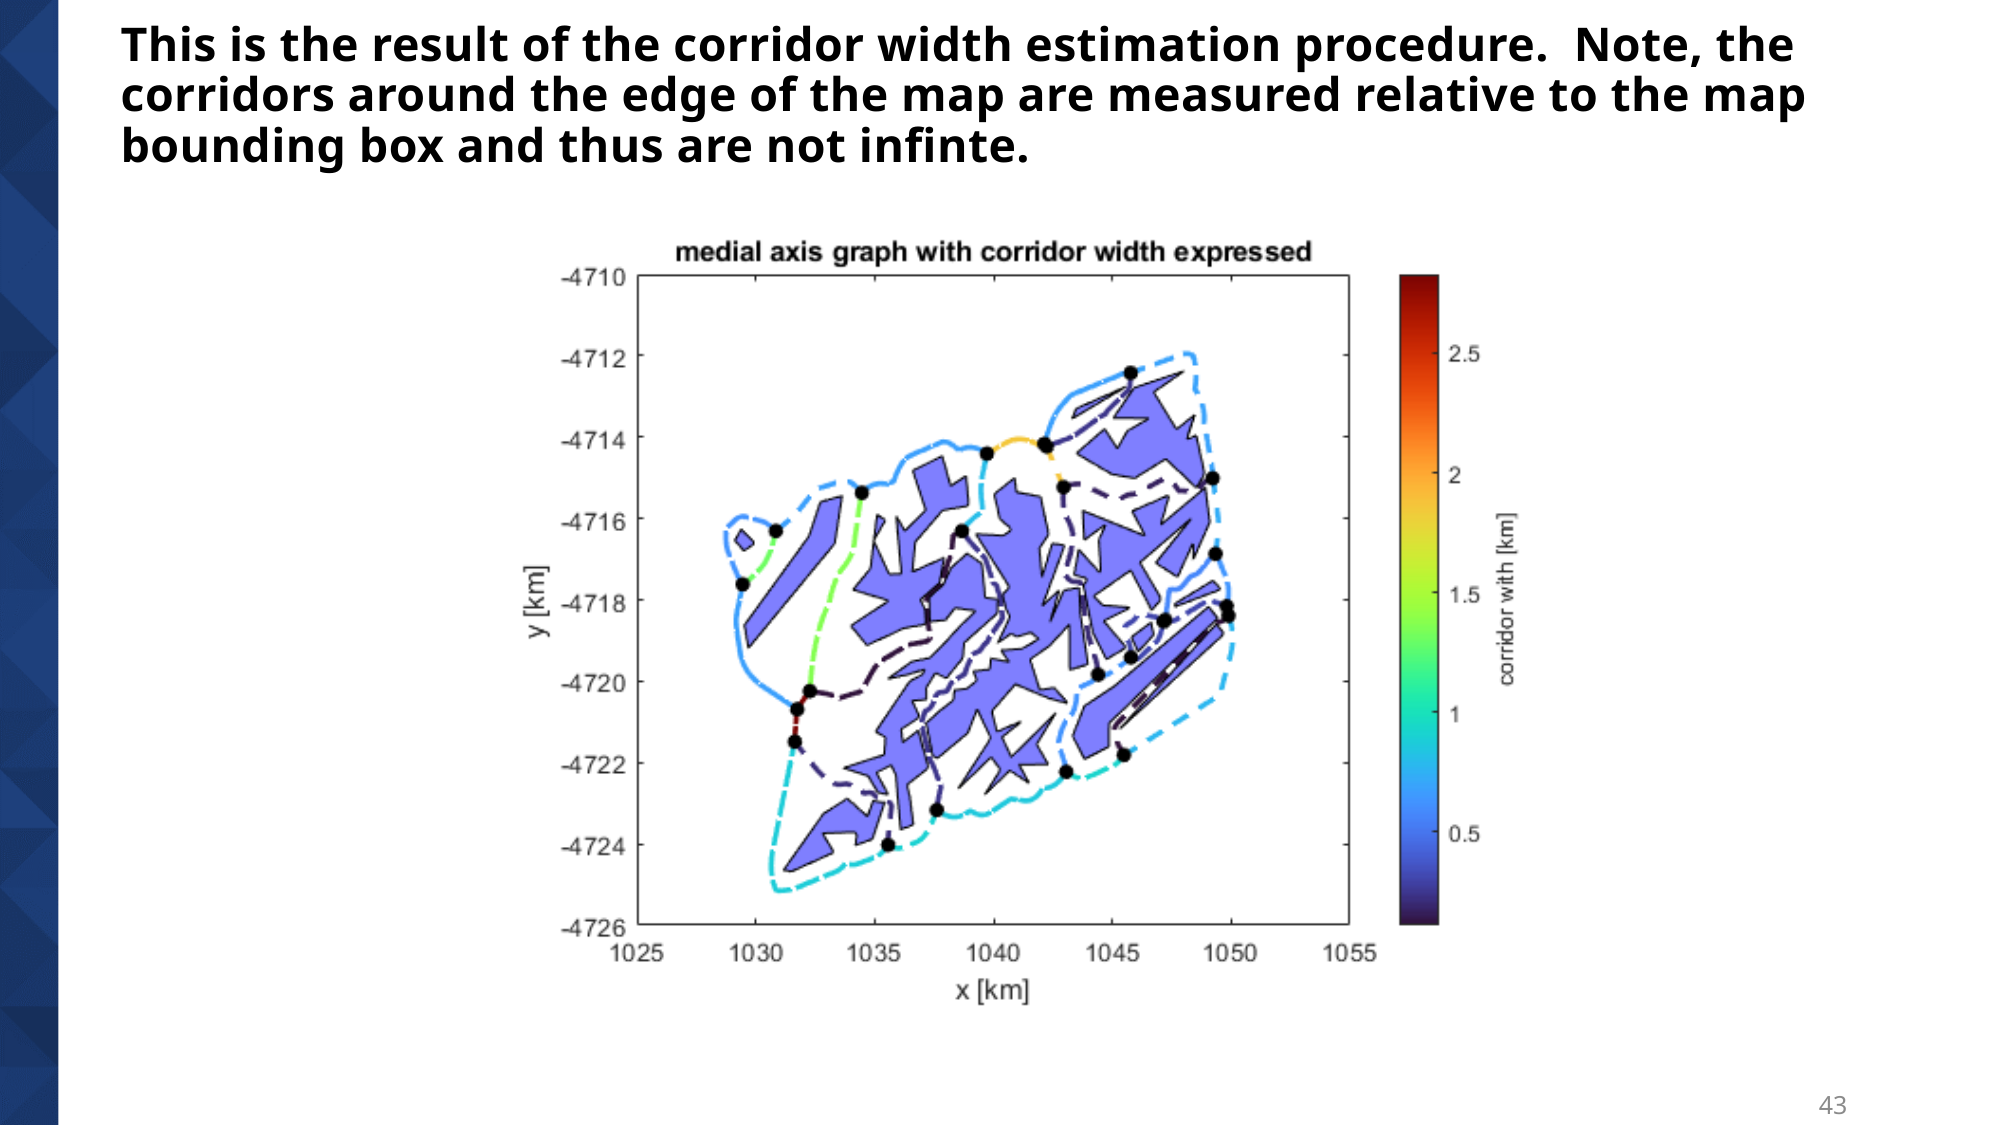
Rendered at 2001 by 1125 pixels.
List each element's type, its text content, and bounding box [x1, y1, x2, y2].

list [516, 216, 1578, 1013]
slide_number 43 [1412, 1087, 1863, 1125]
title This is the result of the corridor width estimation procedure. Note, the corridors around the edge of the map are measured relative to the map bounding box and thus are not infinte. [105, 13, 1972, 180]
picture [0, 0, 2001, 1125]
